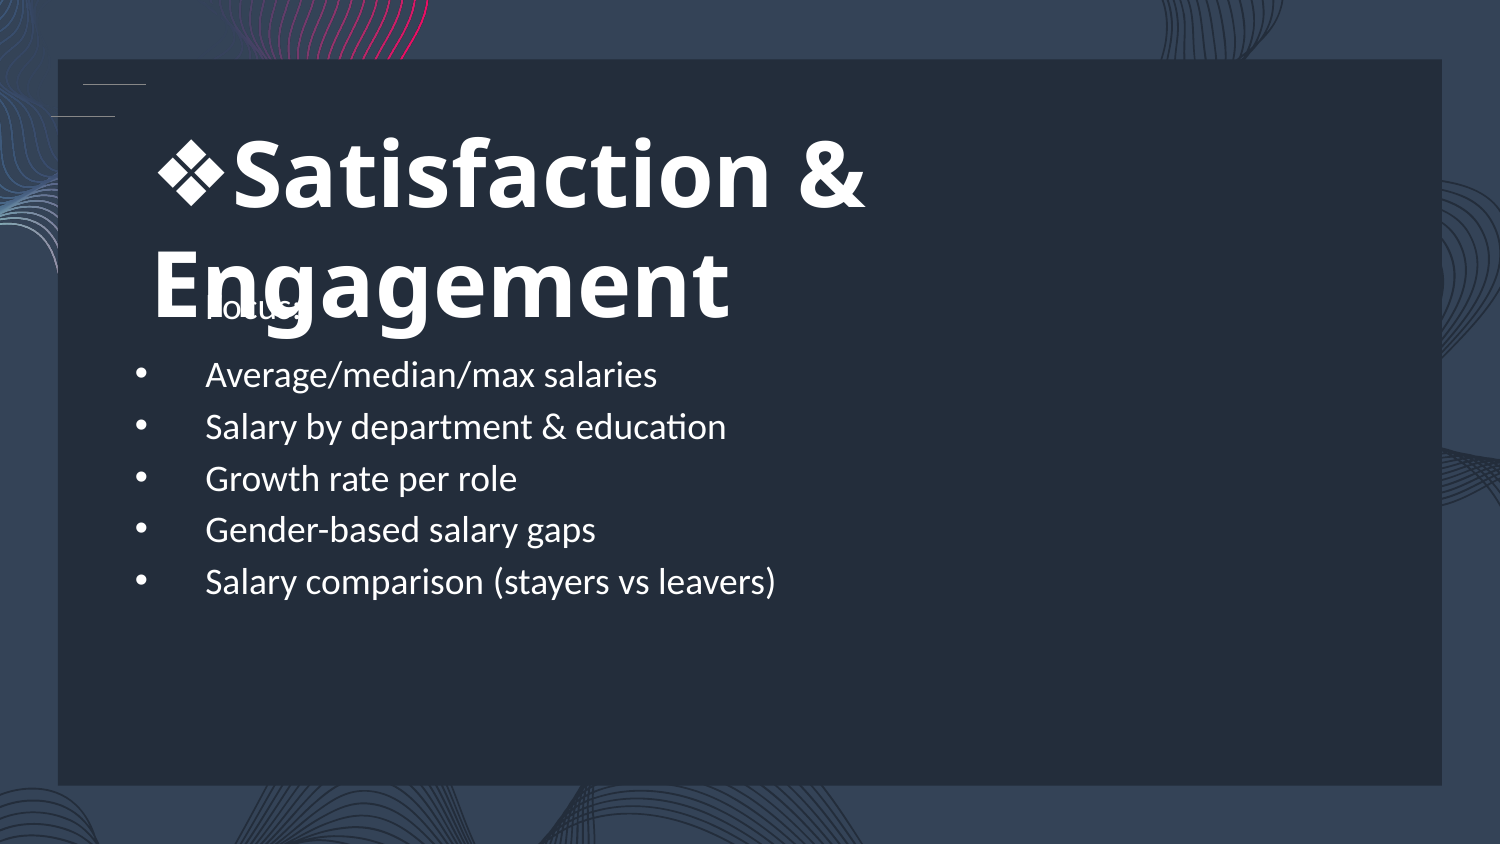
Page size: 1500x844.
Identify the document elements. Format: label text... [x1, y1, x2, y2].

title Satisfaction & Engagement [135, 101, 1399, 196]
subtitle Focus: Average/median/max salaries Salary by department & education Growth rate per role Gender-based salary gaps Salary comparison (stayers vs leavers) [115, 260, 1244, 772]
picture [0, 0, 429, 327]
